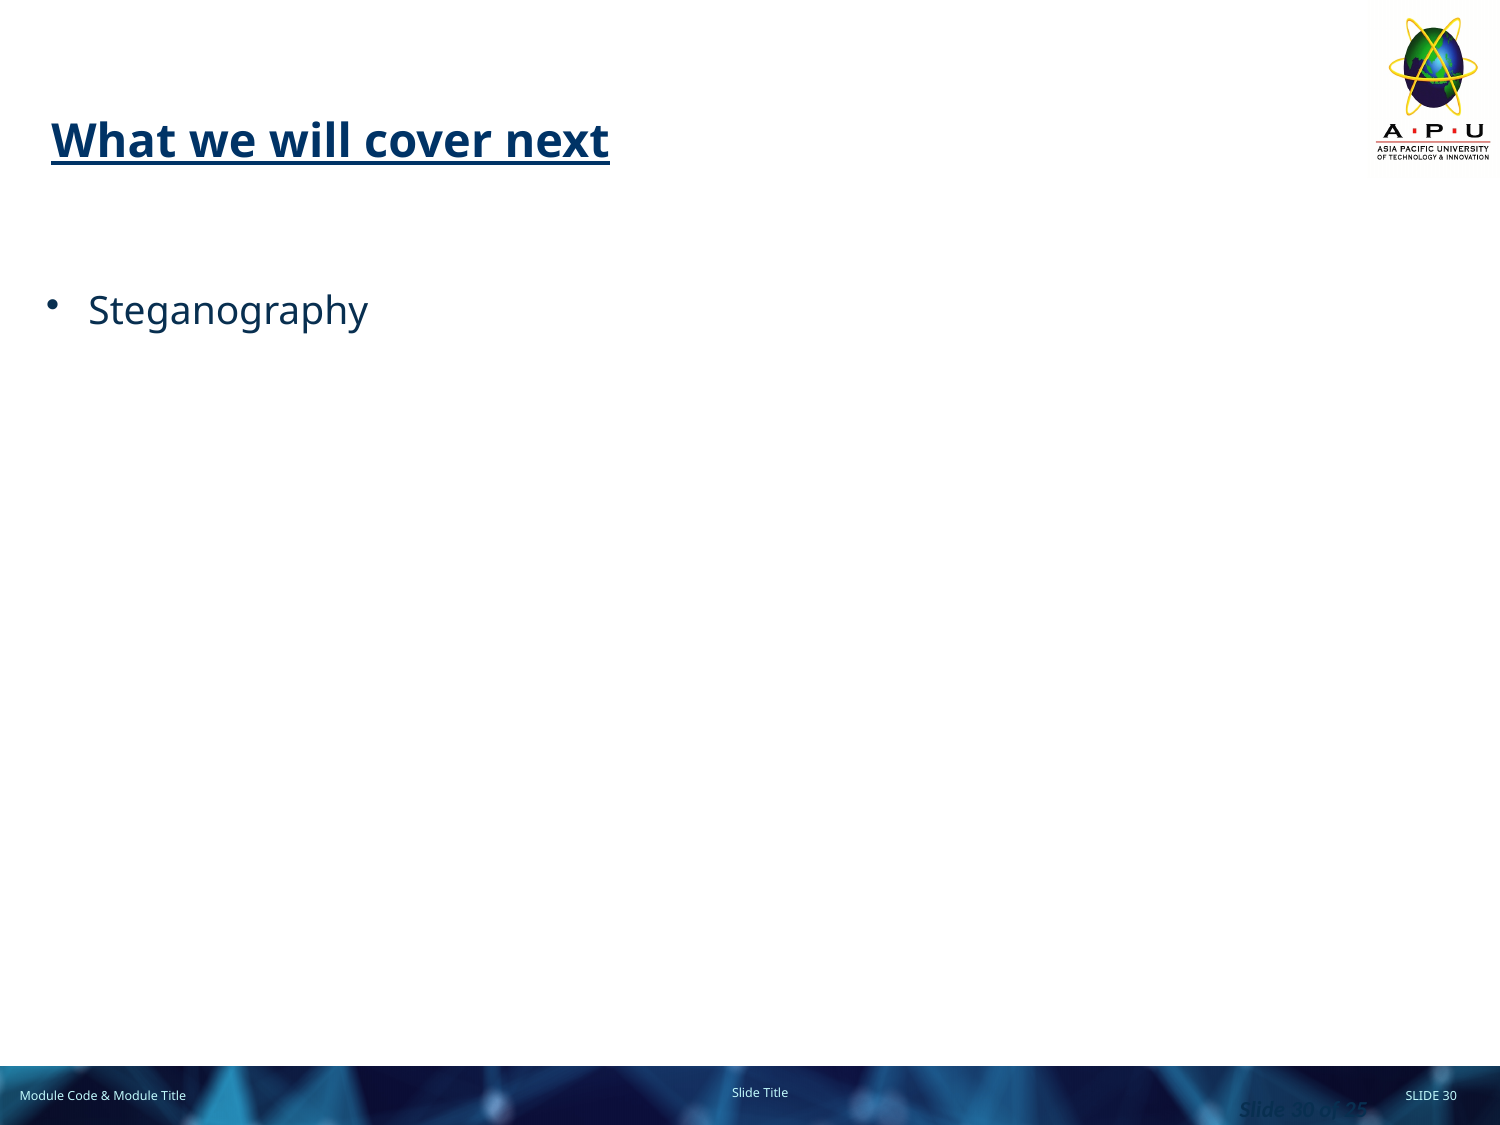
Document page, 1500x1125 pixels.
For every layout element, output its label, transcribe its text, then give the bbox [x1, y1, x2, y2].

picture [1367, 0, 1500, 178]
title What we will cover next [36, 45, 1323, 233]
picture [0, 1066, 1500, 1125]
list Steganography [31, 278, 1477, 1021]
